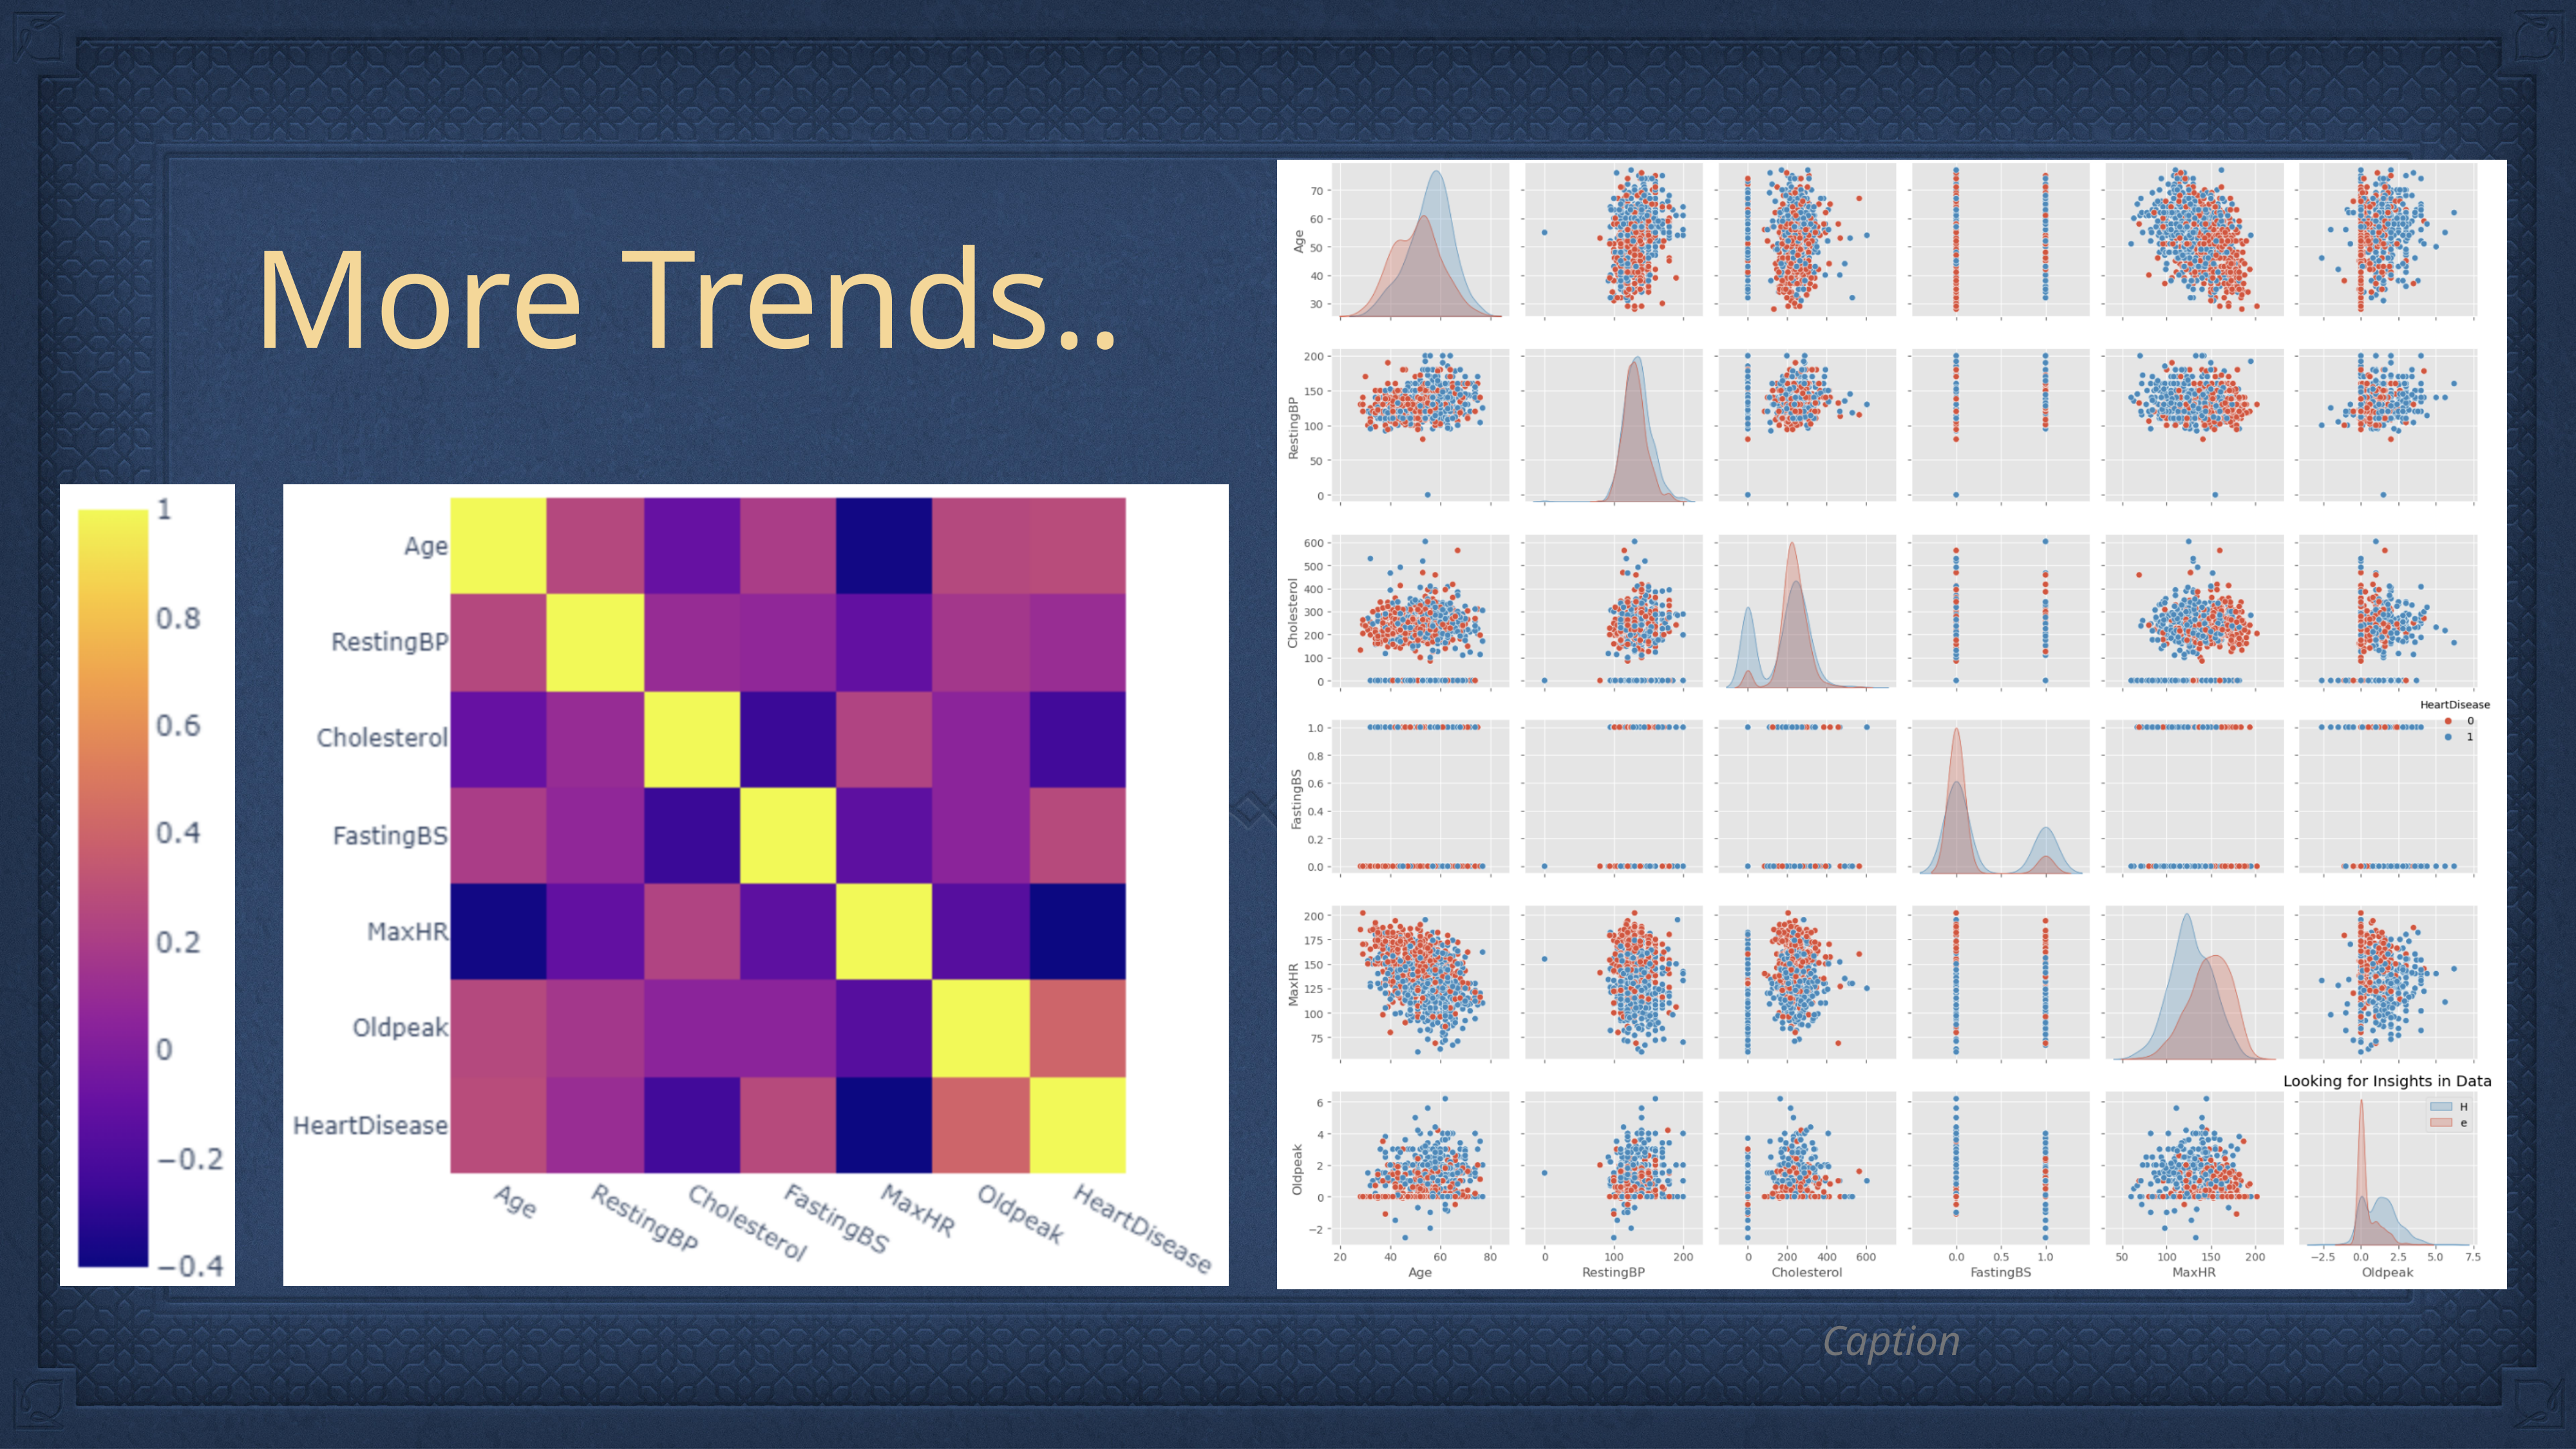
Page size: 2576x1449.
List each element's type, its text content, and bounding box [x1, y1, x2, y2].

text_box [1276, 160, 2507, 1372]
picture [0, 0, 2576, 1449]
title More Trends.. [235, 206, 1141, 381]
